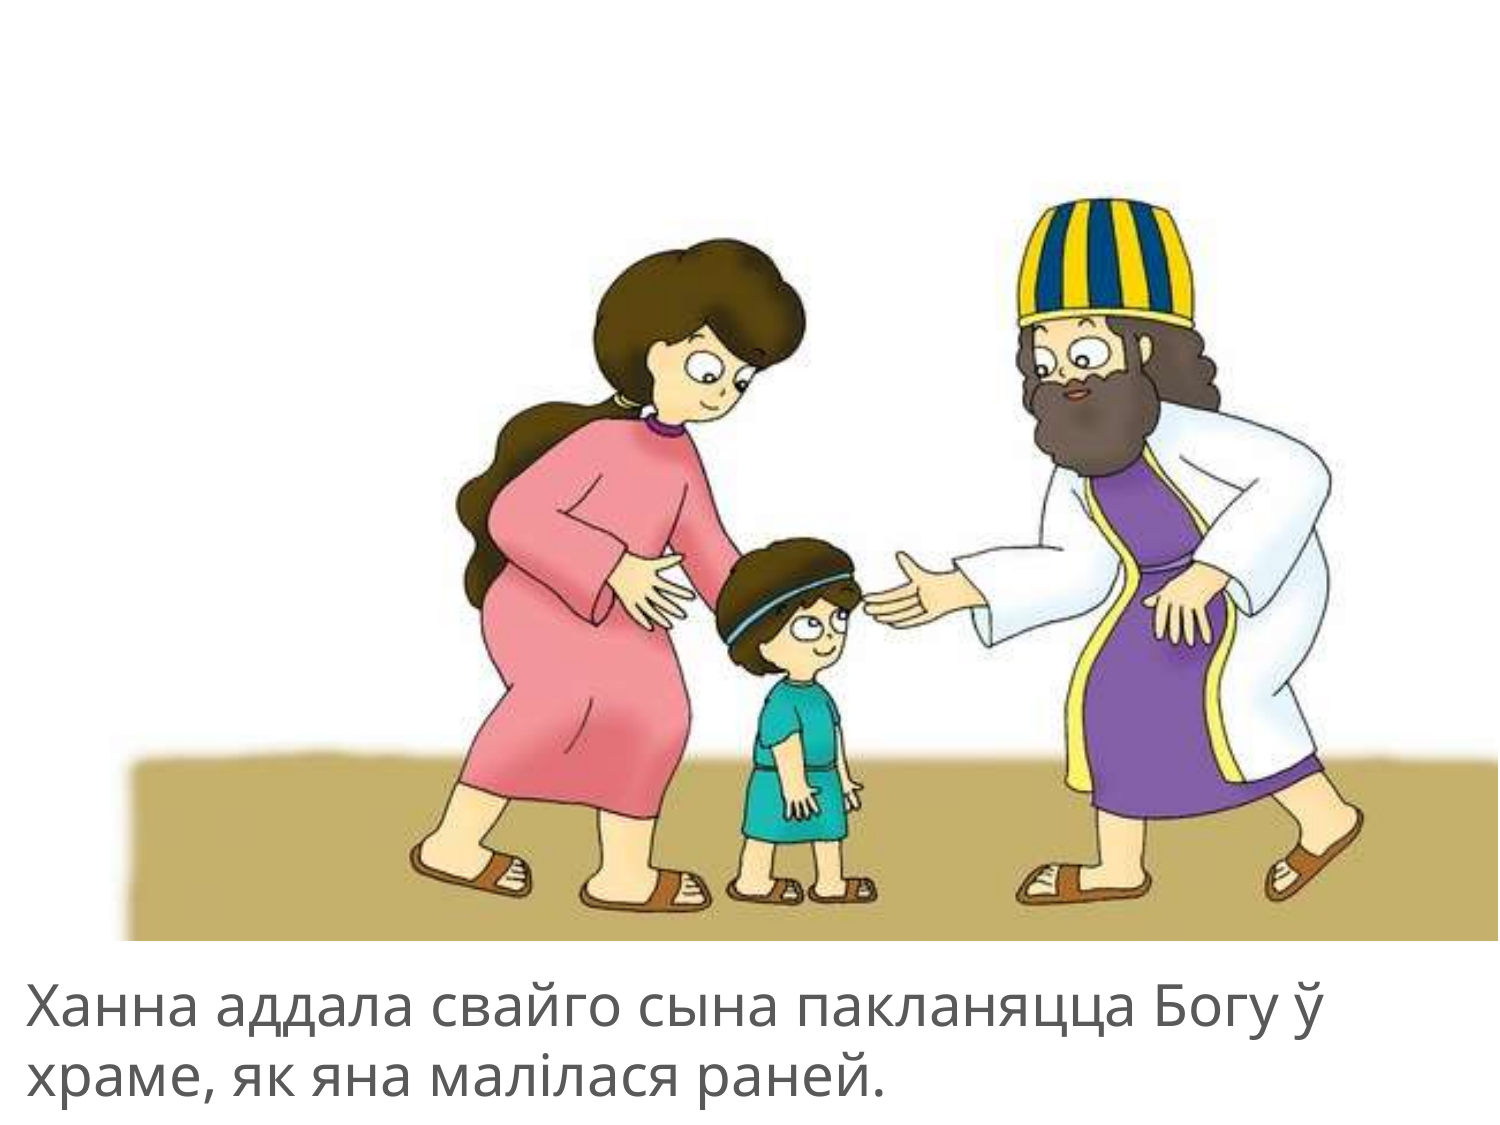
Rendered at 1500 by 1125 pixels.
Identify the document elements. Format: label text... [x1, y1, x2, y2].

text_box Ханна аддала свайго сына пакланяцца Богу ў храме, як яна малілася раней. [11, 961, 1498, 1116]
picture [0, 0, 1498, 941]
